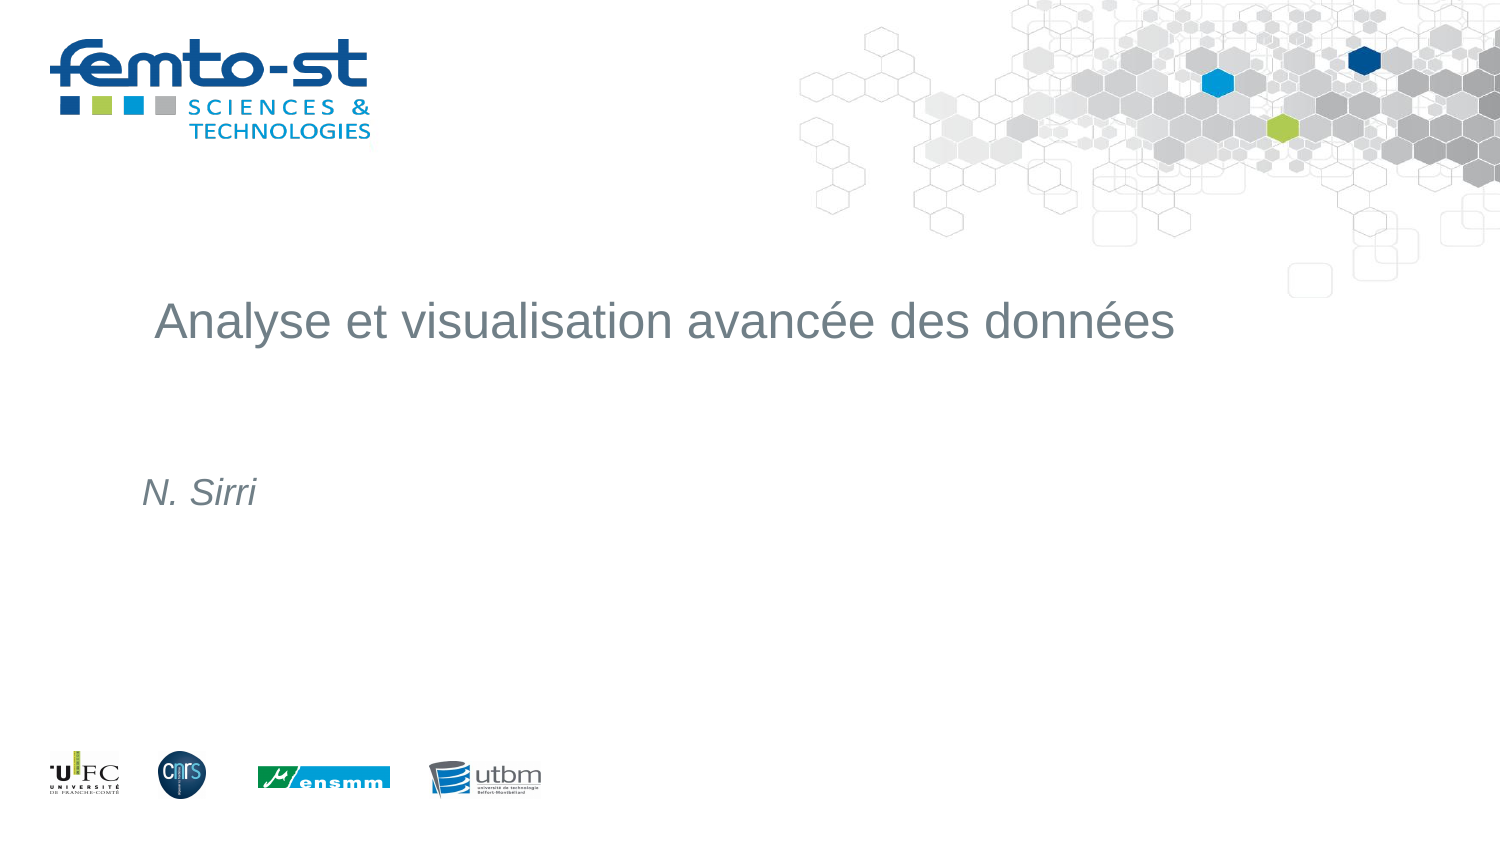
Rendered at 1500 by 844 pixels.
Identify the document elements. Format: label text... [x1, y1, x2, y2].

picture [315, 780, 325, 788]
picture [365, 780, 382, 788]
picture [344, 780, 360, 788]
picture [50, 751, 119, 794]
picture [304, 126, 314, 136]
picture [258, 766, 300, 788]
picture [428, 761, 542, 799]
picture [274, 126, 283, 136]
picture [238, 133, 245, 139]
picture [158, 751, 206, 799]
picture [256, 130, 262, 139]
picture [50, 0, 1500, 299]
text_box Analyse et visualisation avancée des données N. Sirri [141, 233, 1377, 611]
picture [301, 780, 311, 788]
picture [331, 780, 339, 788]
